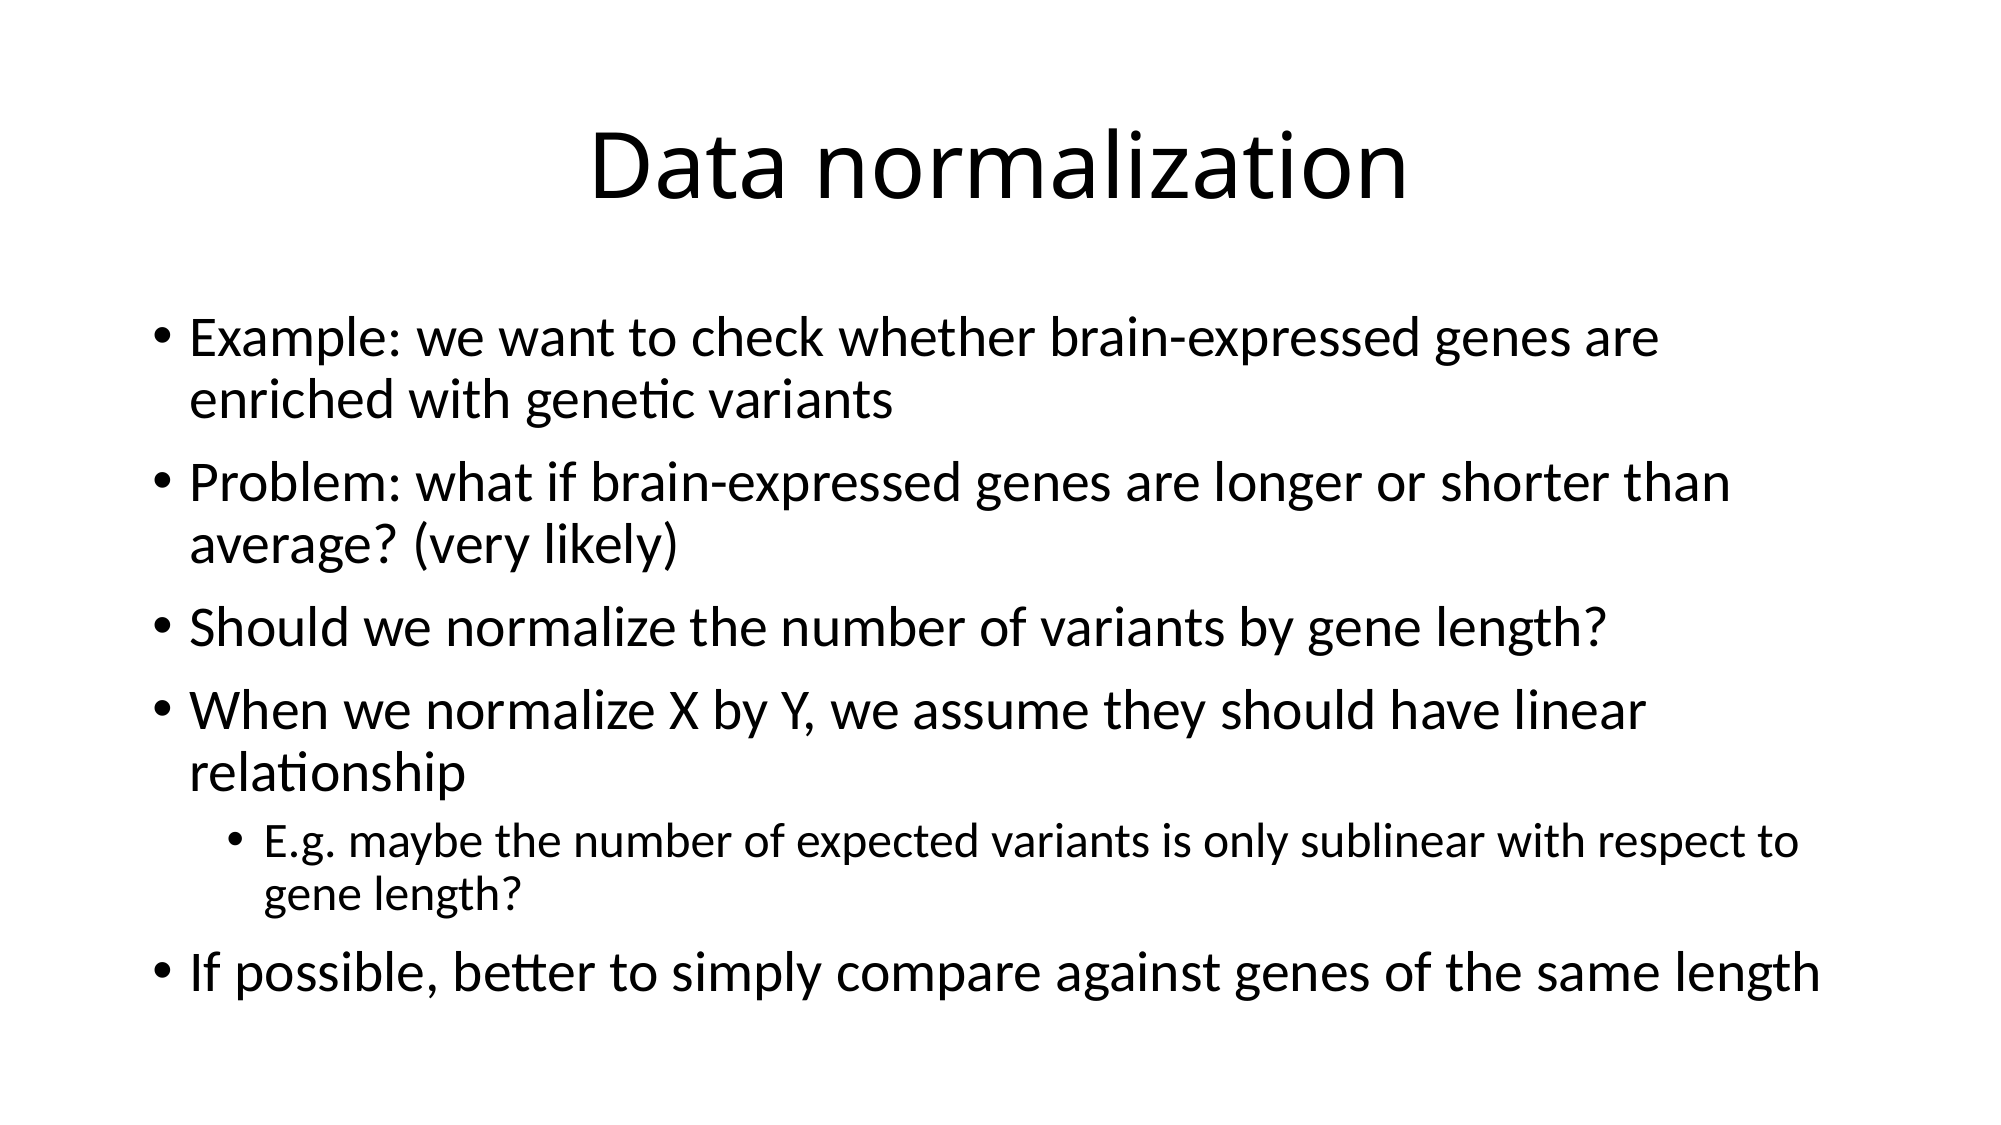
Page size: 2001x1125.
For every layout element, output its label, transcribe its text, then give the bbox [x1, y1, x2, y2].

title Data normalization [137, 59, 1863, 278]
list Example: we want to check whether brain-expressed genes are enriched with genetic variants Problem: what if brain-expressed genes are longer or shorter than average? (very likely) Should we normalize the number of variants by gene length? When we normalize X by Y, we assume they should have linear relationship E.g. maybe the number of expected variants is only sublinear with respect to gene length? If possible, better to simply compare against genes of the same length [137, 299, 1863, 1014]
